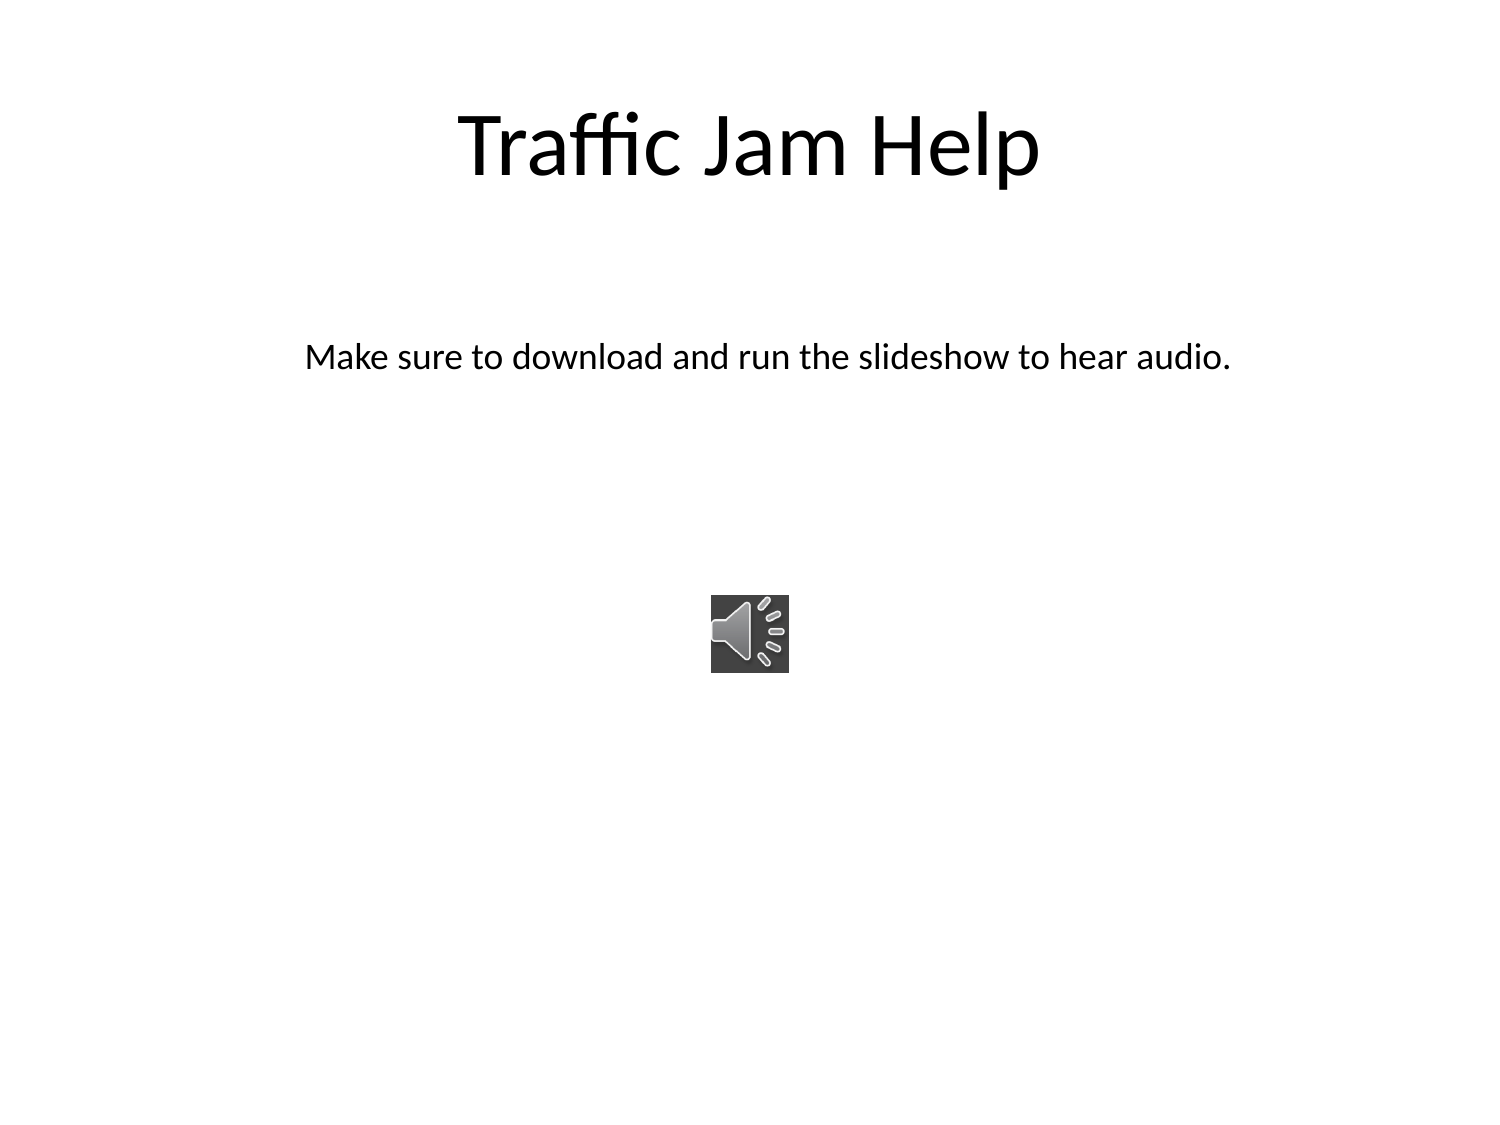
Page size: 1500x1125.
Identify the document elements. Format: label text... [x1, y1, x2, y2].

title Traffic Jam Help [75, 45, 1425, 233]
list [709, 593, 791, 674]
text_box Make sure to download and run the slideshow to hear audio. [287, 324, 1250, 385]
